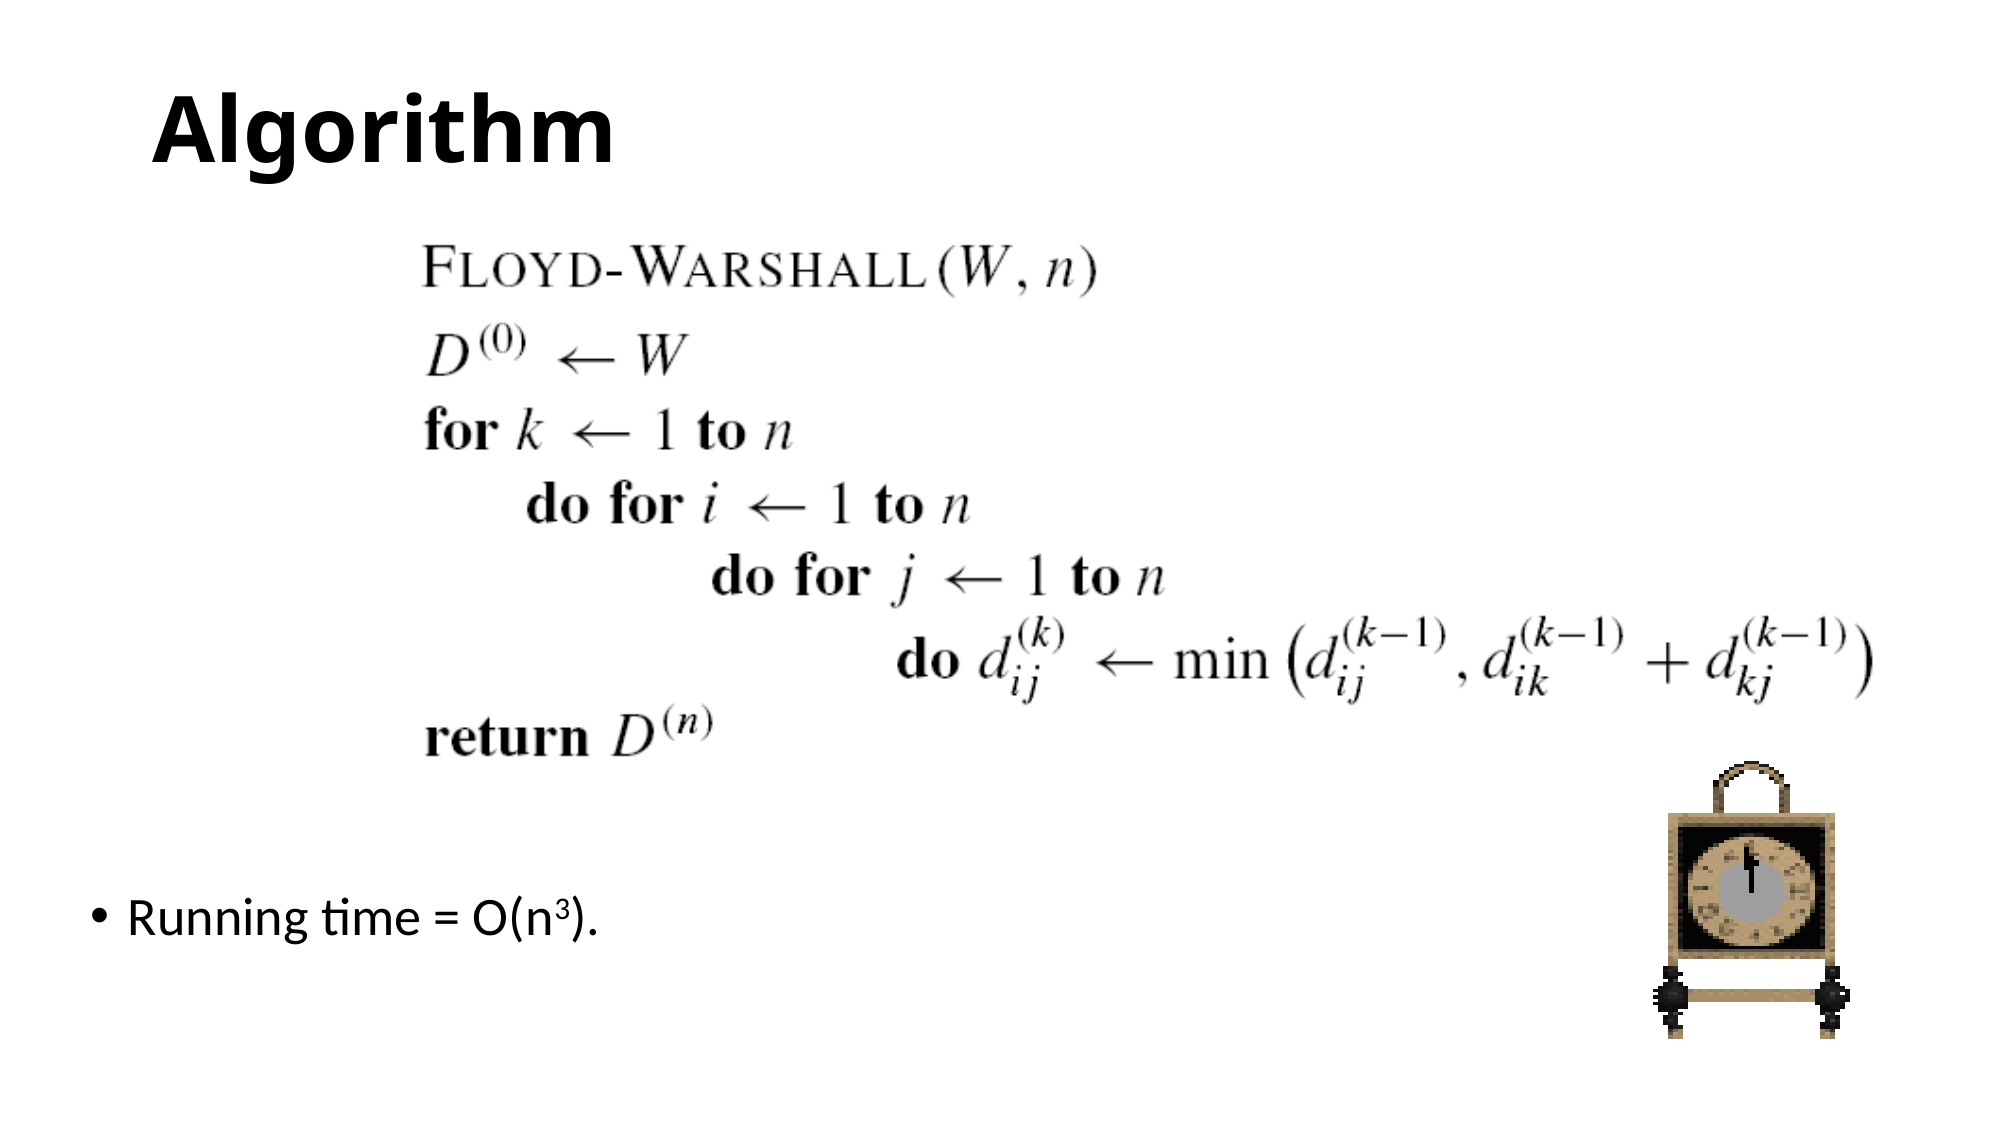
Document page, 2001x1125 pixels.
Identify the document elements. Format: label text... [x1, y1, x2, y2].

list Running time = O(n3). [75, 881, 1351, 960]
title Algorithm [137, 59, 1822, 205]
picture [352, 204, 1918, 1039]
